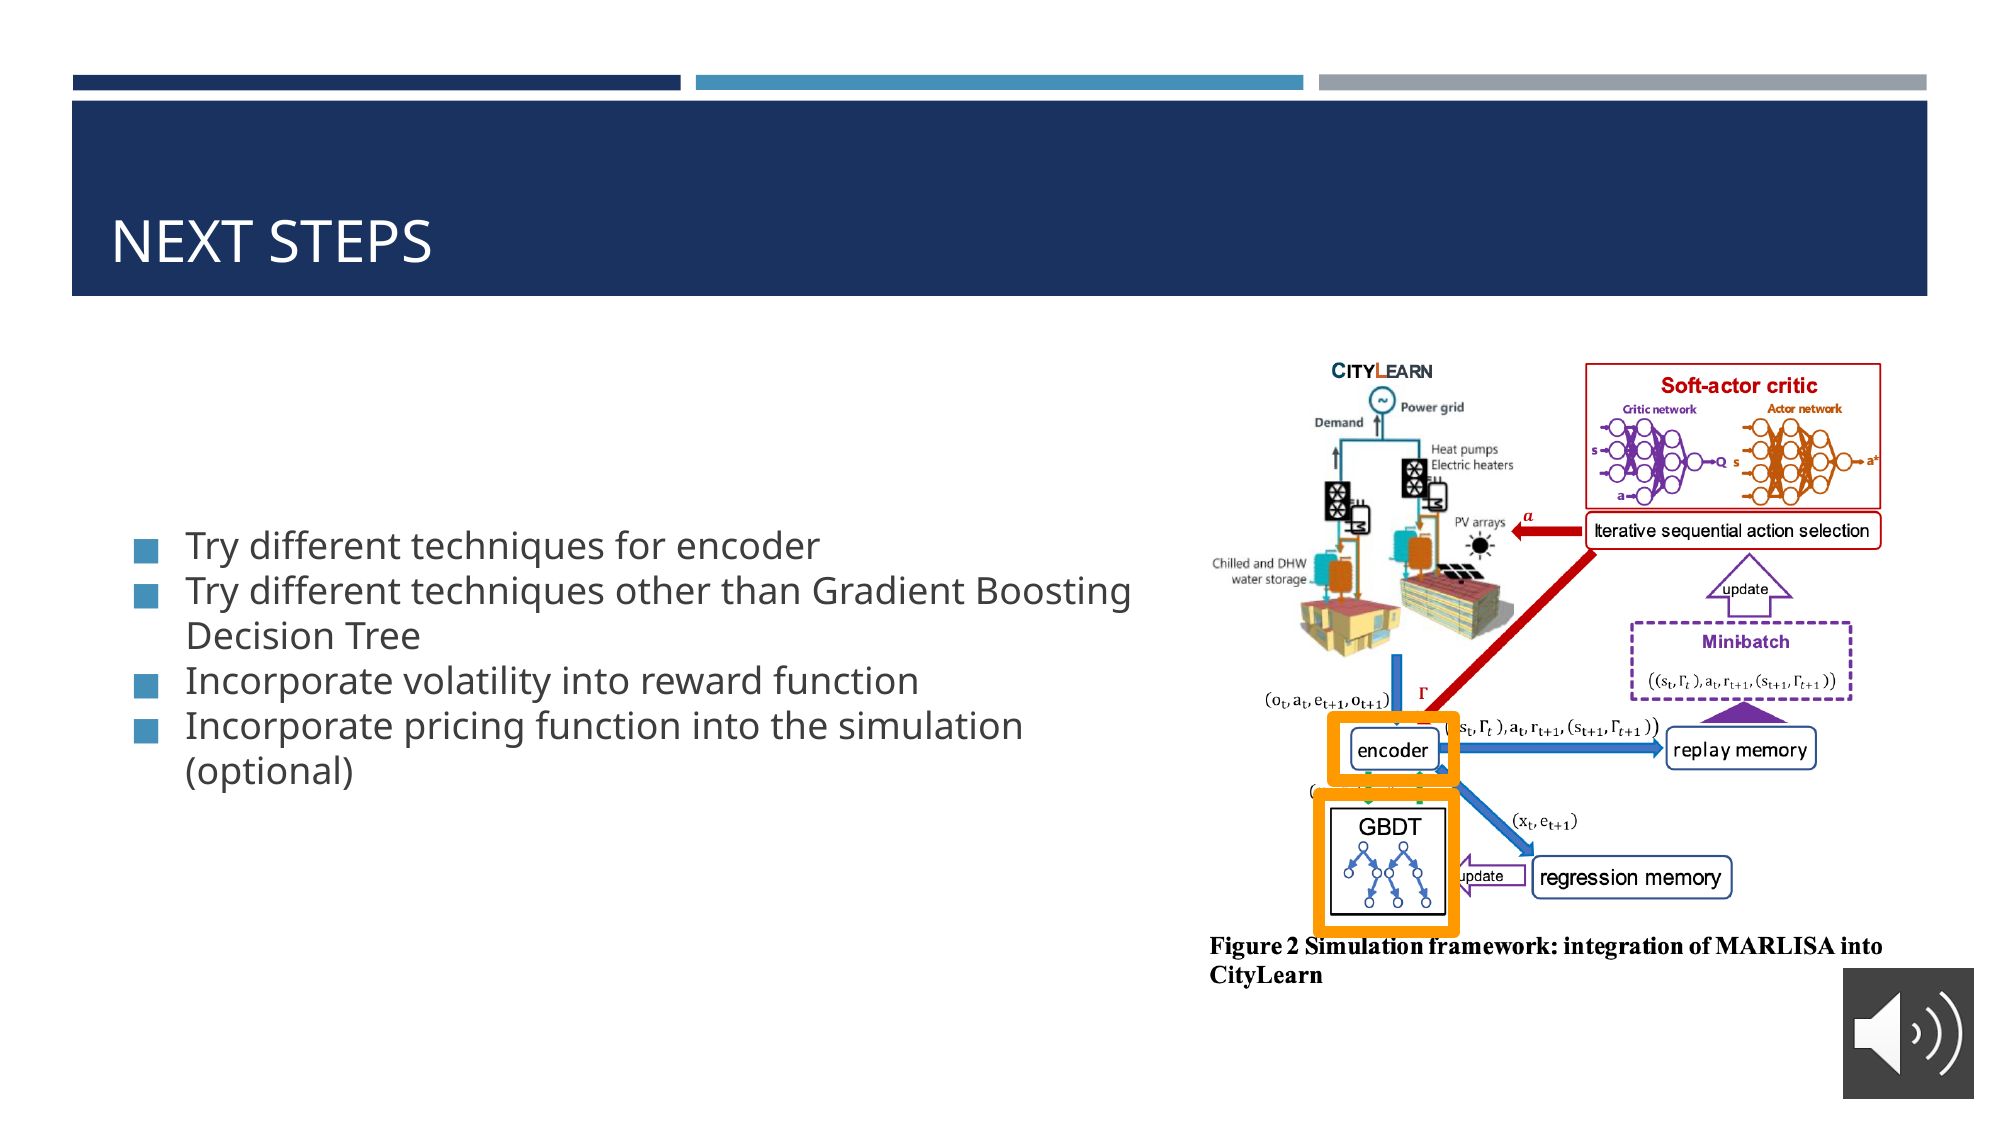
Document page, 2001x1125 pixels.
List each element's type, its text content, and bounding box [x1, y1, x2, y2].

title NEXT STEPS [95, 115, 1905, 282]
picture [1176, 321, 1976, 1101]
list Try different techniques for encoder Try different techniques other than Gradient Boosting Decision Tree Incorporate volatility into reward function Incorporate pricing function into the simulation (optional) [95, 353, 1163, 962]
